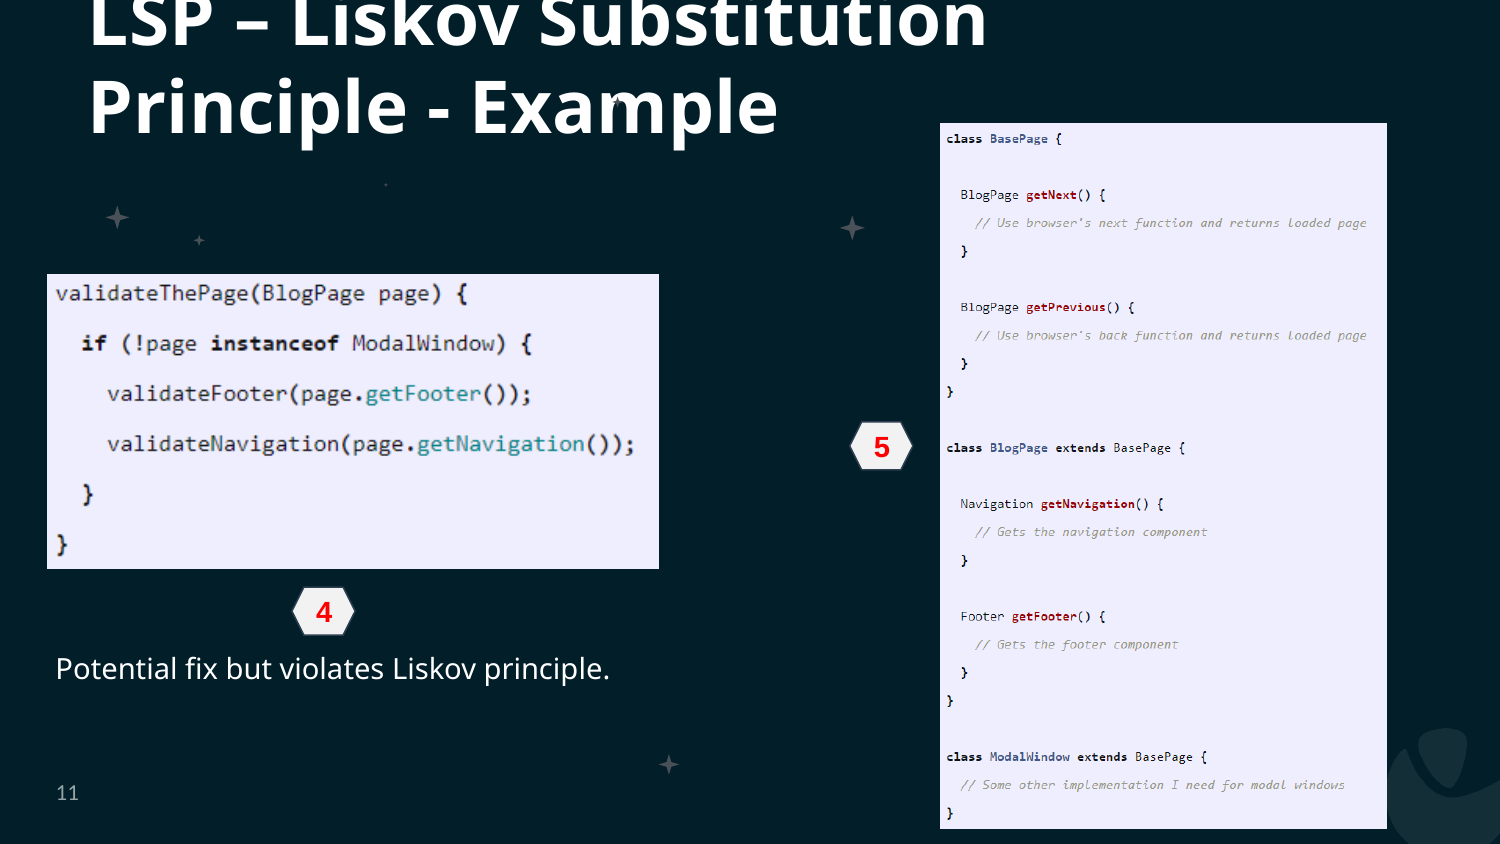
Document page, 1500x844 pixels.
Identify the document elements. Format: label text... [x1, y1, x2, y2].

text_box [658, 754, 680, 775]
text_box 5 [849, 421, 913, 470]
text_box [193, 234, 205, 247]
slide_number 11 [40, 767, 95, 816]
title LSP – Liskov Substitution Principle - Example [76, 16, 1252, 104]
picture [940, 8, 1500, 844]
text_box [105, 205, 130, 230]
text_box Potential fix but violates Liskov principle. [40, 635, 717, 701]
text_box [839, 215, 865, 241]
text_box 4 [291, 587, 356, 635]
picture [47, 274, 659, 569]
text_box [612, 96, 623, 108]
